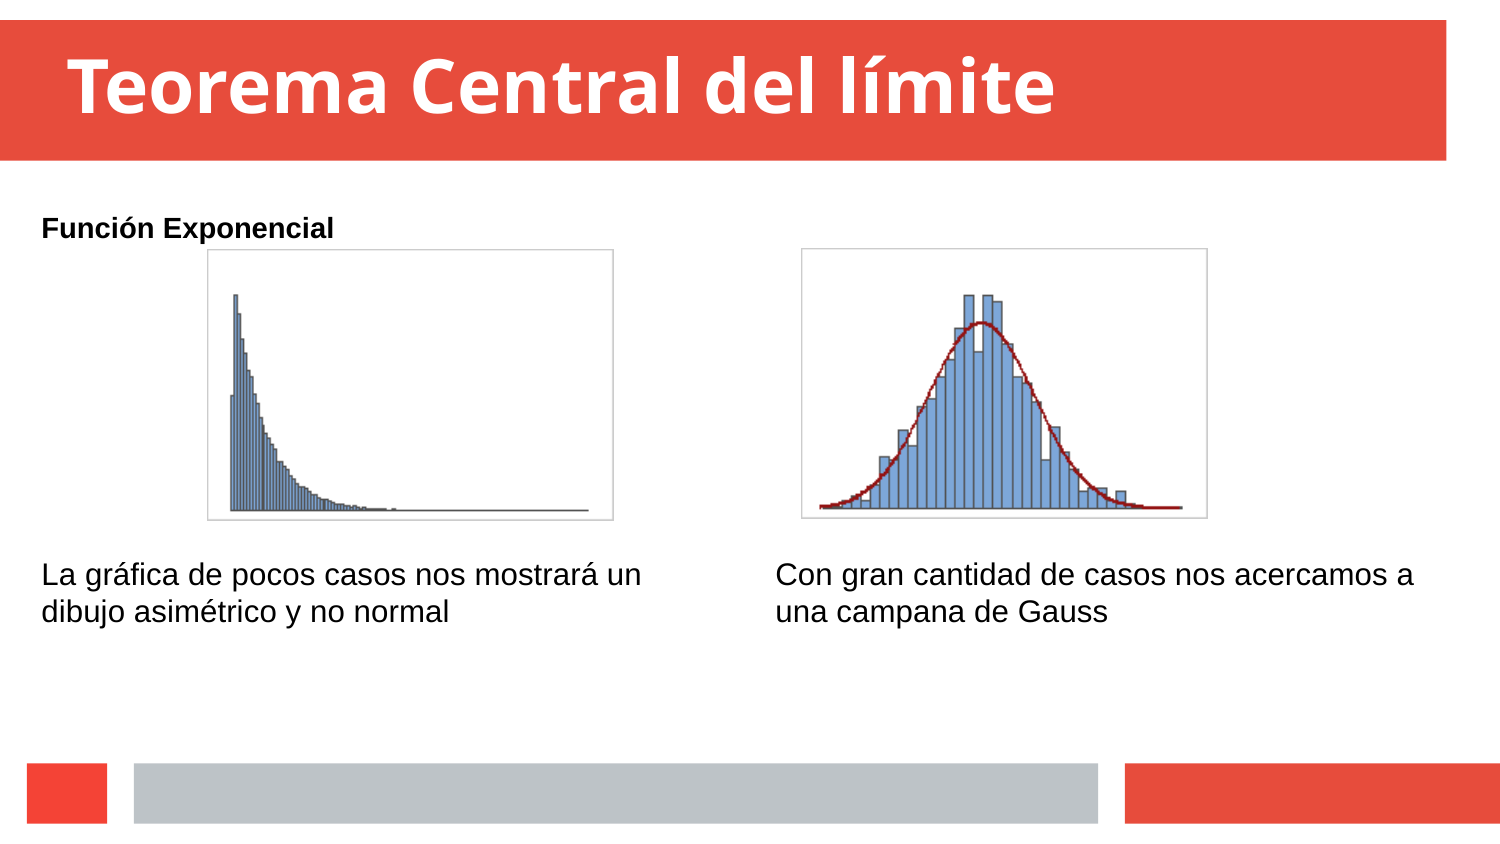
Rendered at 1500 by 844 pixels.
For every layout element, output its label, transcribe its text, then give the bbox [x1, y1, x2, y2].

list Función Exponencial [28, 197, 696, 541]
list La gráfica de pocos casos nos mostrará un dibujo asimétrico y no normal [28, 541, 696, 791]
title Teorema Central del límite [53, 40, 1447, 141]
picture [206, 249, 614, 521]
picture [801, 248, 1208, 520]
list Con gran cantidad de casos nos acercamos a una campana de Gauss [763, 541, 1430, 791]
